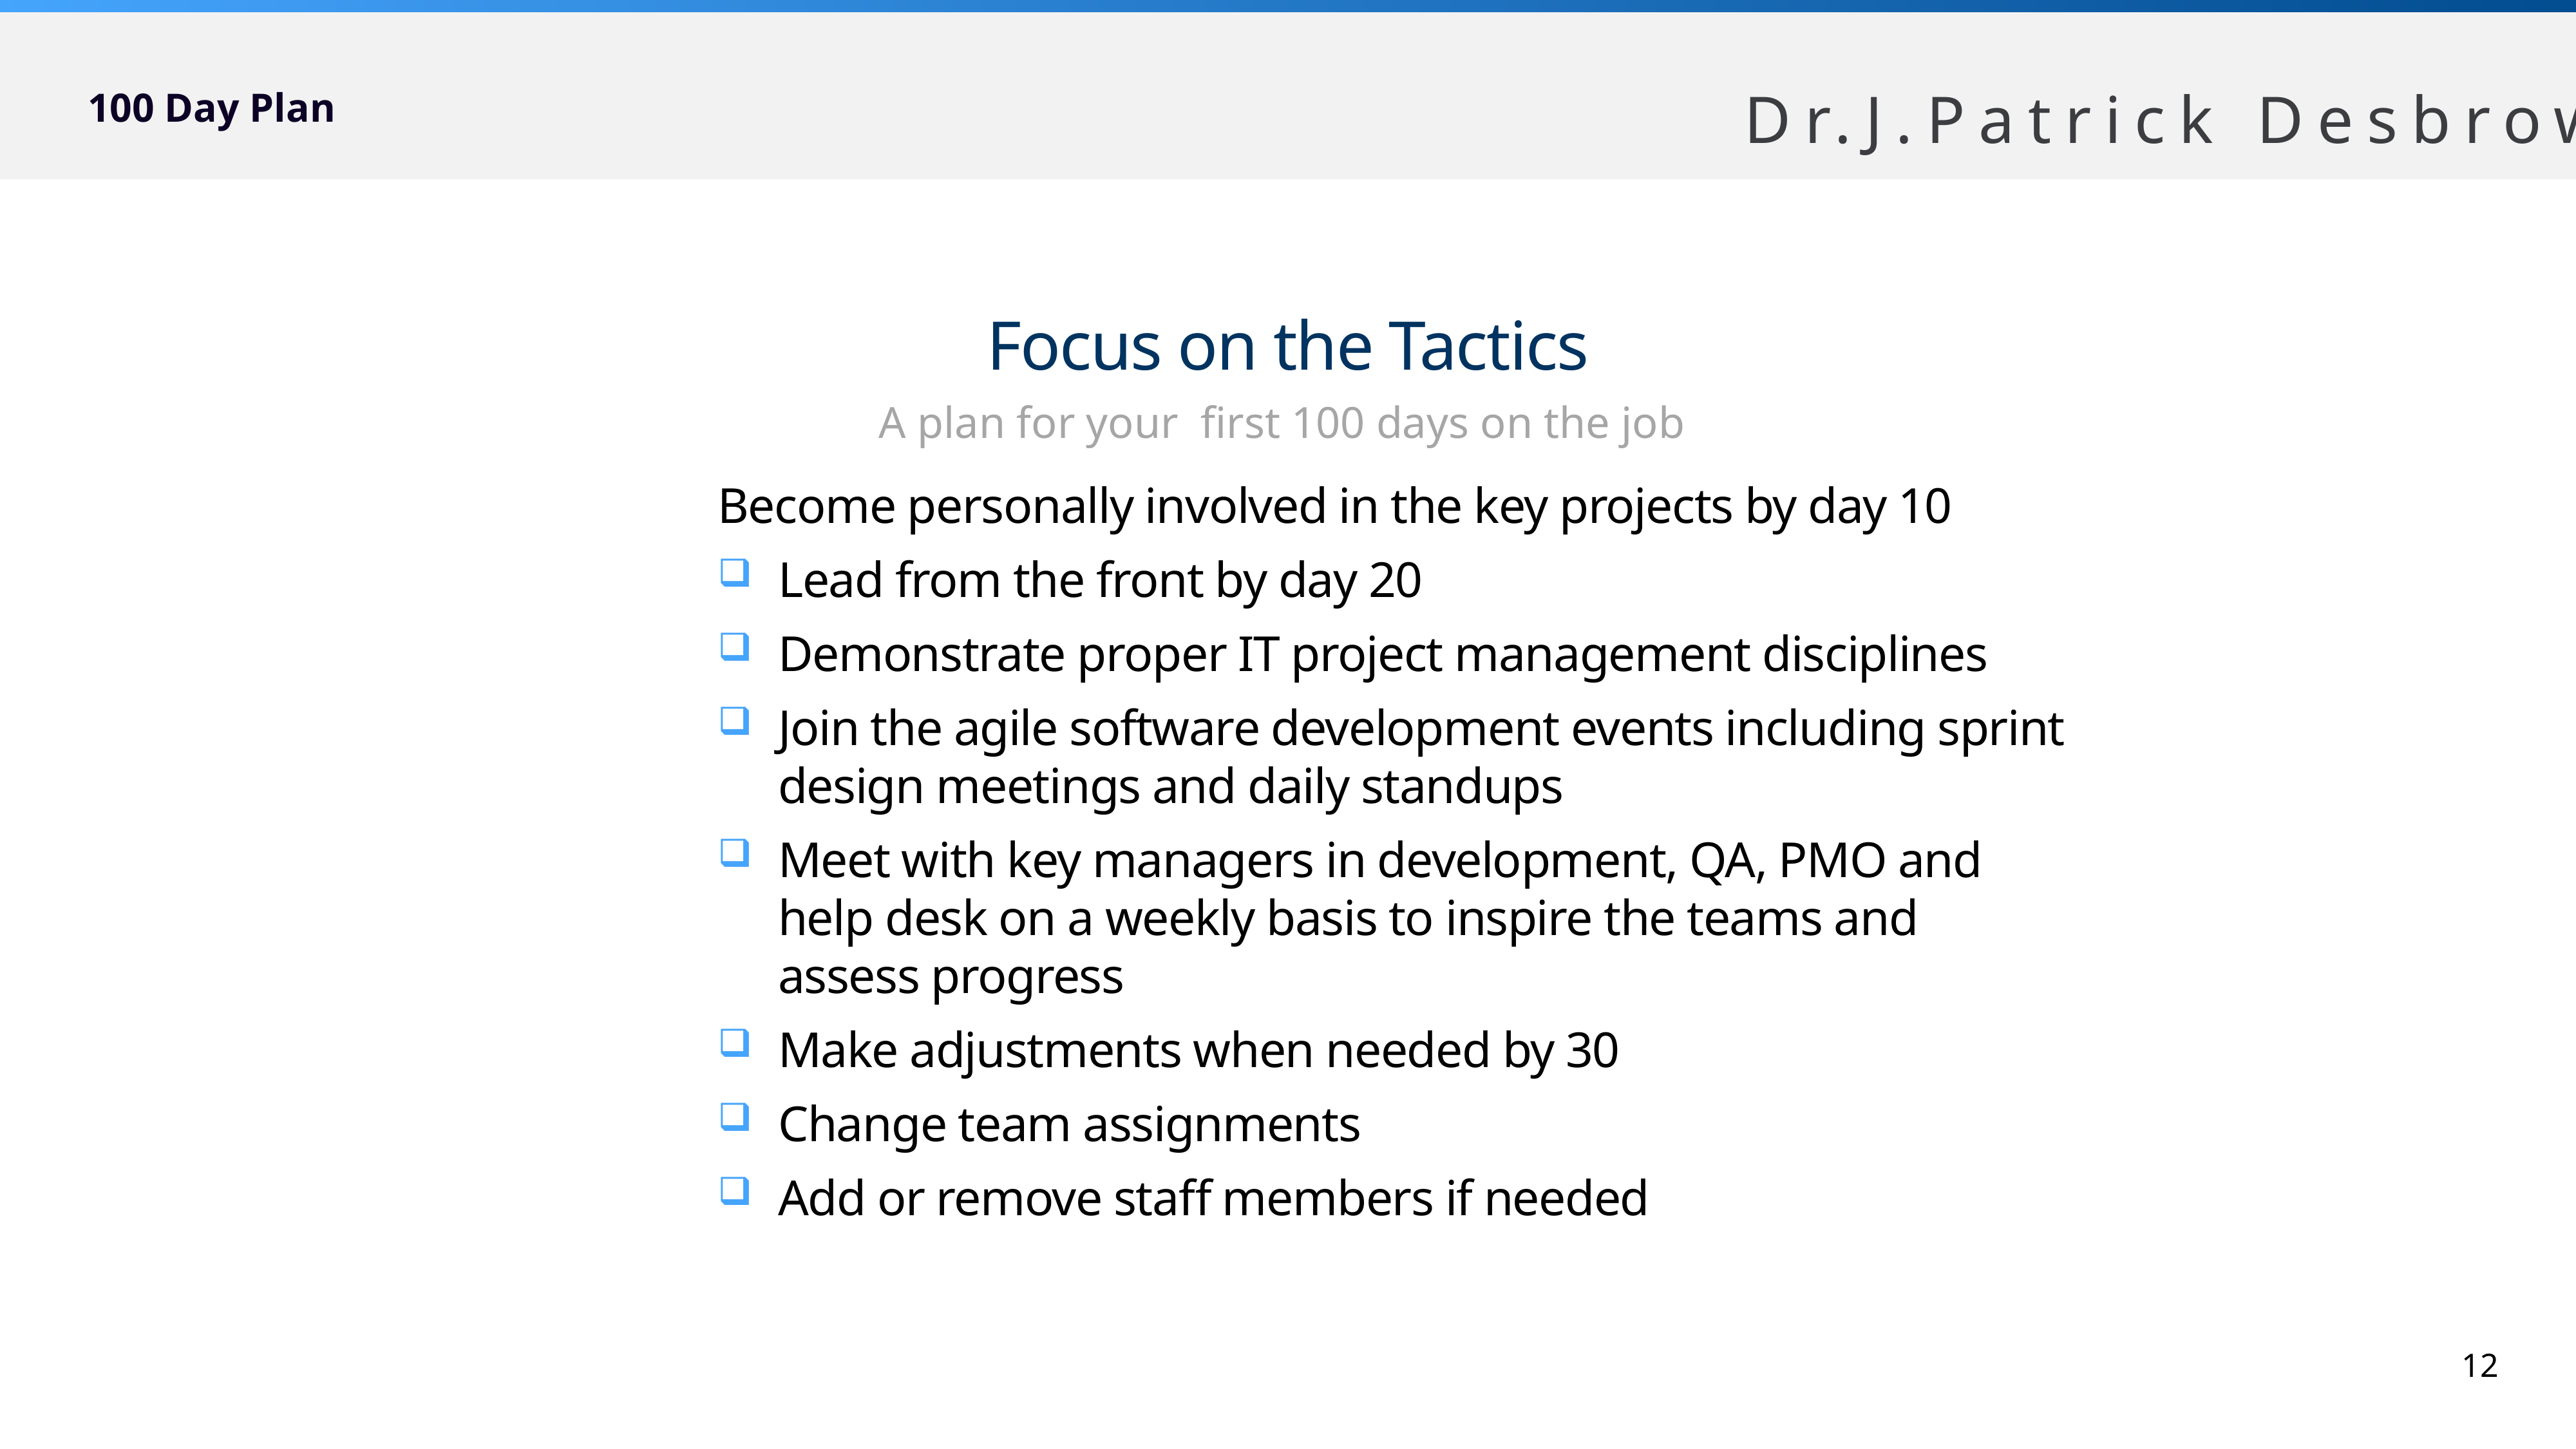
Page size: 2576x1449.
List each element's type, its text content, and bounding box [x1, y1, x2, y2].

text_box Focus on the Tactics [981, 298, 1595, 389]
text_box Become personally involved in the key projects by day 10 Lead from the front by day 20 Demonstrate proper IT project management disciplines Join the agile software development events including sprint design meetings and daily standups Meet with key managers in development, QA, PMO and help desk on a weekly basis to inspire the teams and assess progress Make adjustments when needed by 30 Change team assignments Add or remove staff members if needed [712, 469, 2074, 1231]
title 100 Day Plan [87, 67, 385, 146]
slide_number 12 [2456, 1344, 2505, 1395]
text_box A plan for your first 100 days on the job [873, 390, 1703, 452]
